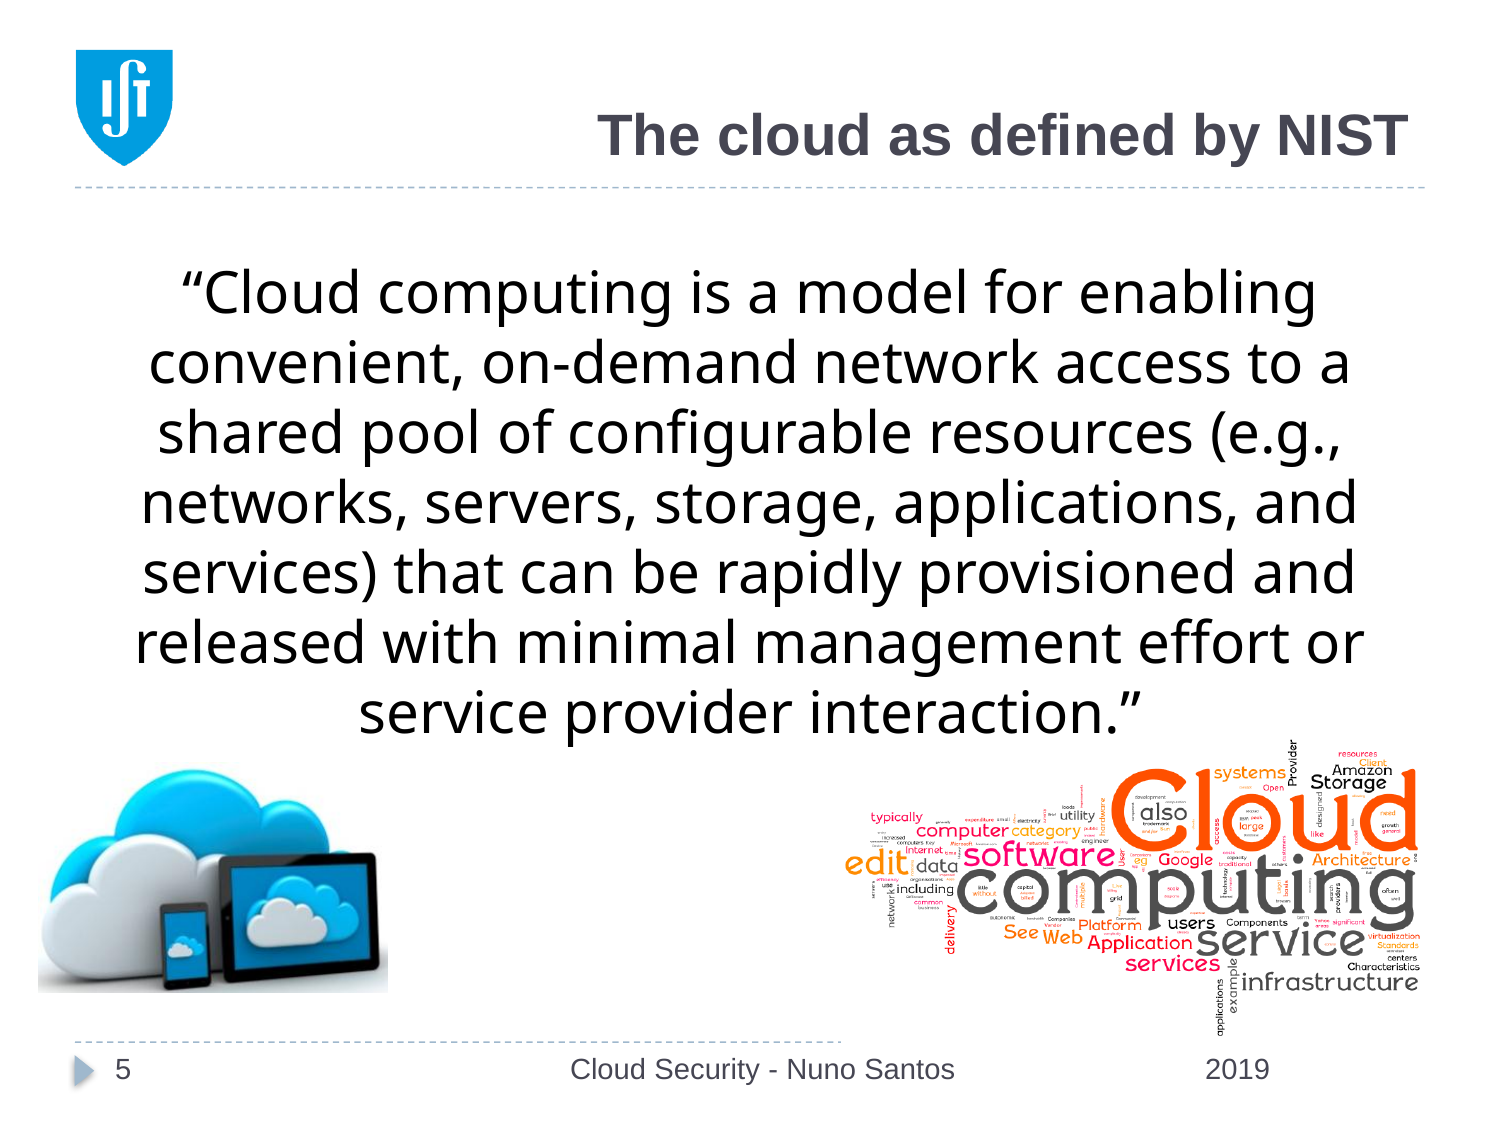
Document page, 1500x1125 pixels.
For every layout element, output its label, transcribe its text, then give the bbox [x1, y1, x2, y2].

list “Cloud computing is a model for enabling convenient, on-demand network access to a shared pool of configurable resources (e.g., networks, servers, storage, applications, and services) that can be rapidly provisioned and released with minimal management effort or service provider interaction.” [75, 200, 1425, 1010]
title The cloud as defined by NIST [200, 24, 1425, 175]
picture [840, 734, 1426, 1043]
slide_number 2019 [1051, 1053, 1426, 1103]
picture [38, 762, 388, 993]
slide_number 5 [100, 1042, 426, 1103]
picture [68, 42, 180, 175]
footer Cloud Security - Nuno Santos [475, 1042, 1051, 1103]
